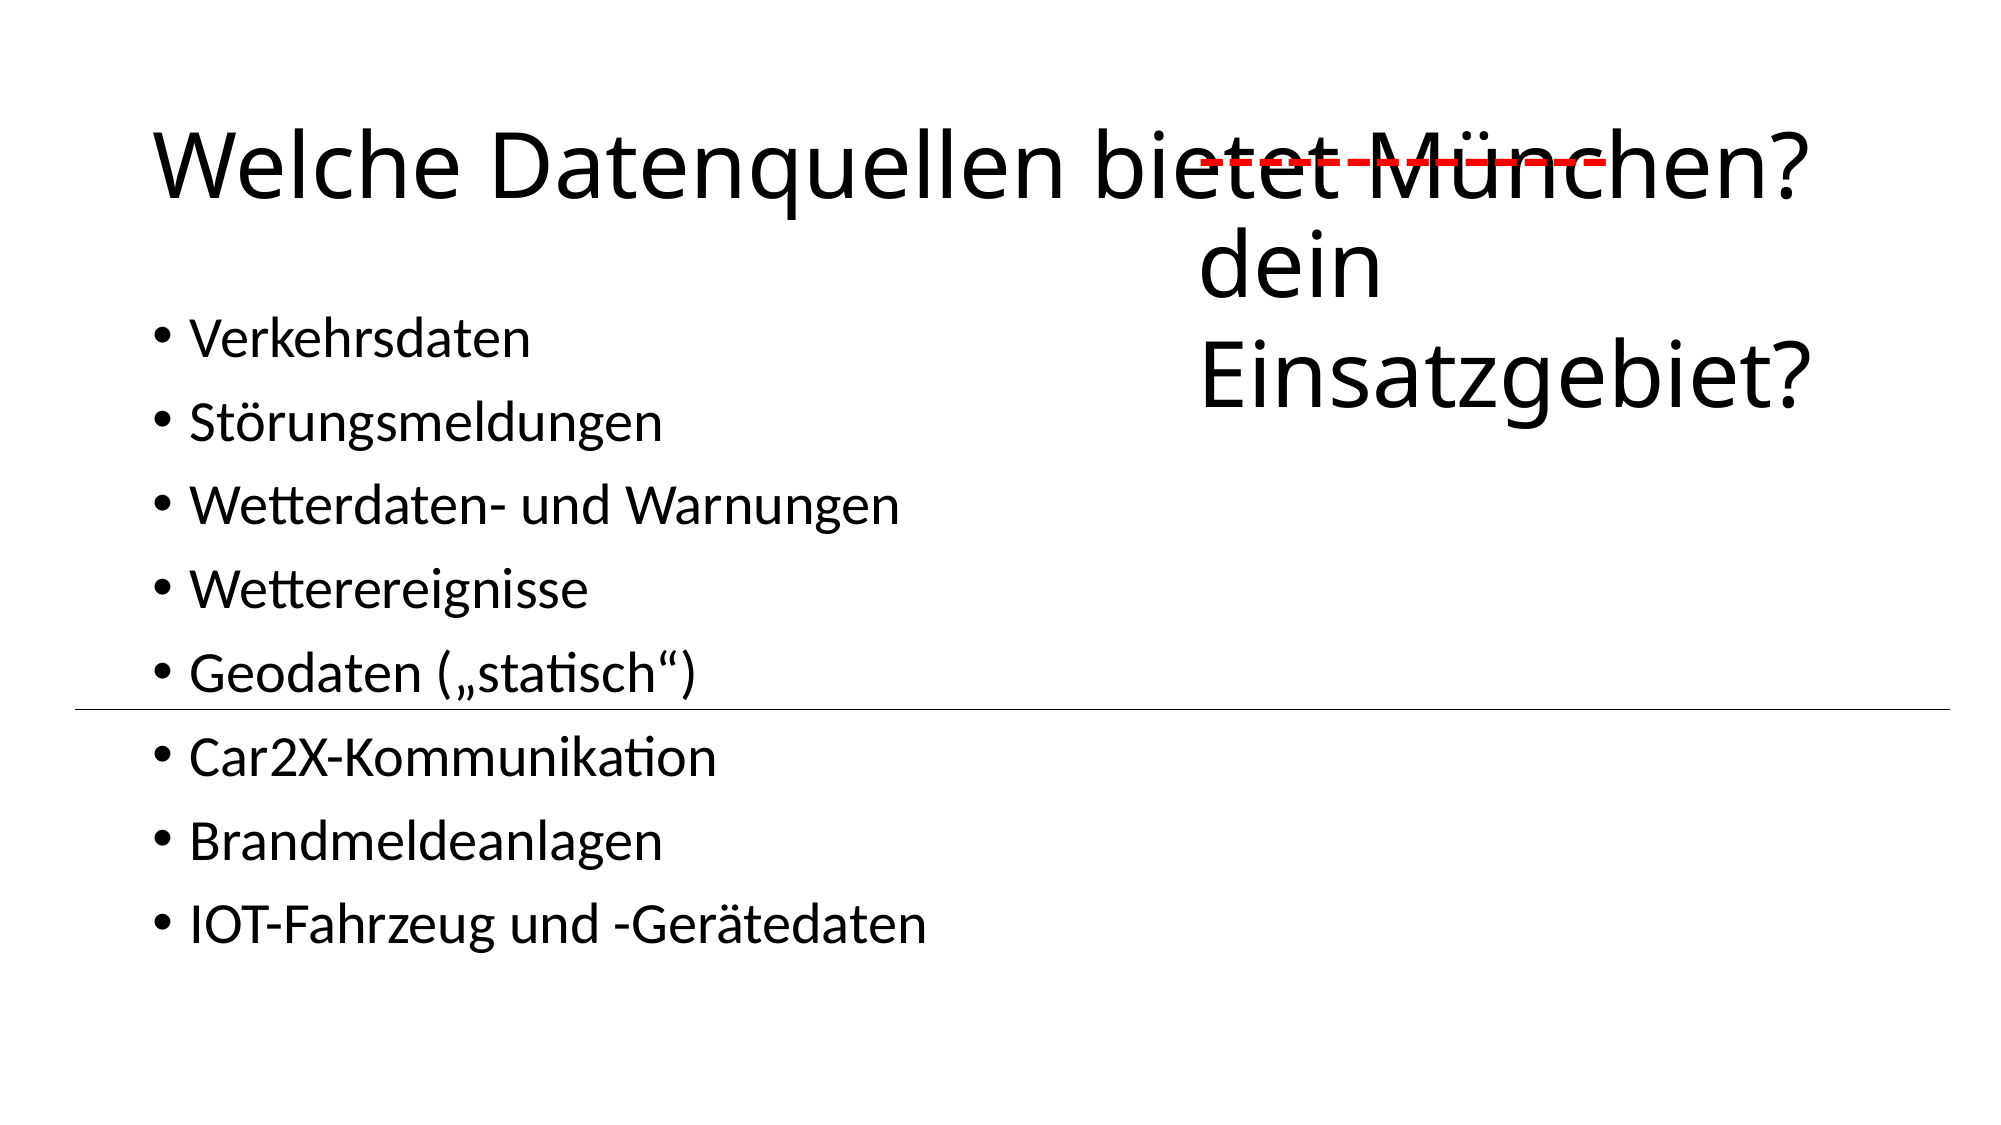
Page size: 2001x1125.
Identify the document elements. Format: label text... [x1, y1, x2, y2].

list Verkehrsdaten Störungsmeldungen Wetterdaten- und Warnungen Wetterereignisse Geodaten („statisch“) Car2X-Kommunikation Brandmeldeanlagen IOT-Fahrzeug und -Gerätedaten [137, 299, 988, 709]
title Welche Datenquellen bietet München? [137, 59, 1863, 278]
list Verkehrsdaten Störungsmeldungen Wetterdaten- und Warnungen Wetterereignisse Geodaten („statisch“) Car2X-Kommunikation Brandmeldeanlagen IOT-Fahrzeug und -Gerätedaten [137, 710, 988, 1014]
text_box -------------- dein Einsatzgebiet? [1182, 88, 1978, 433]
